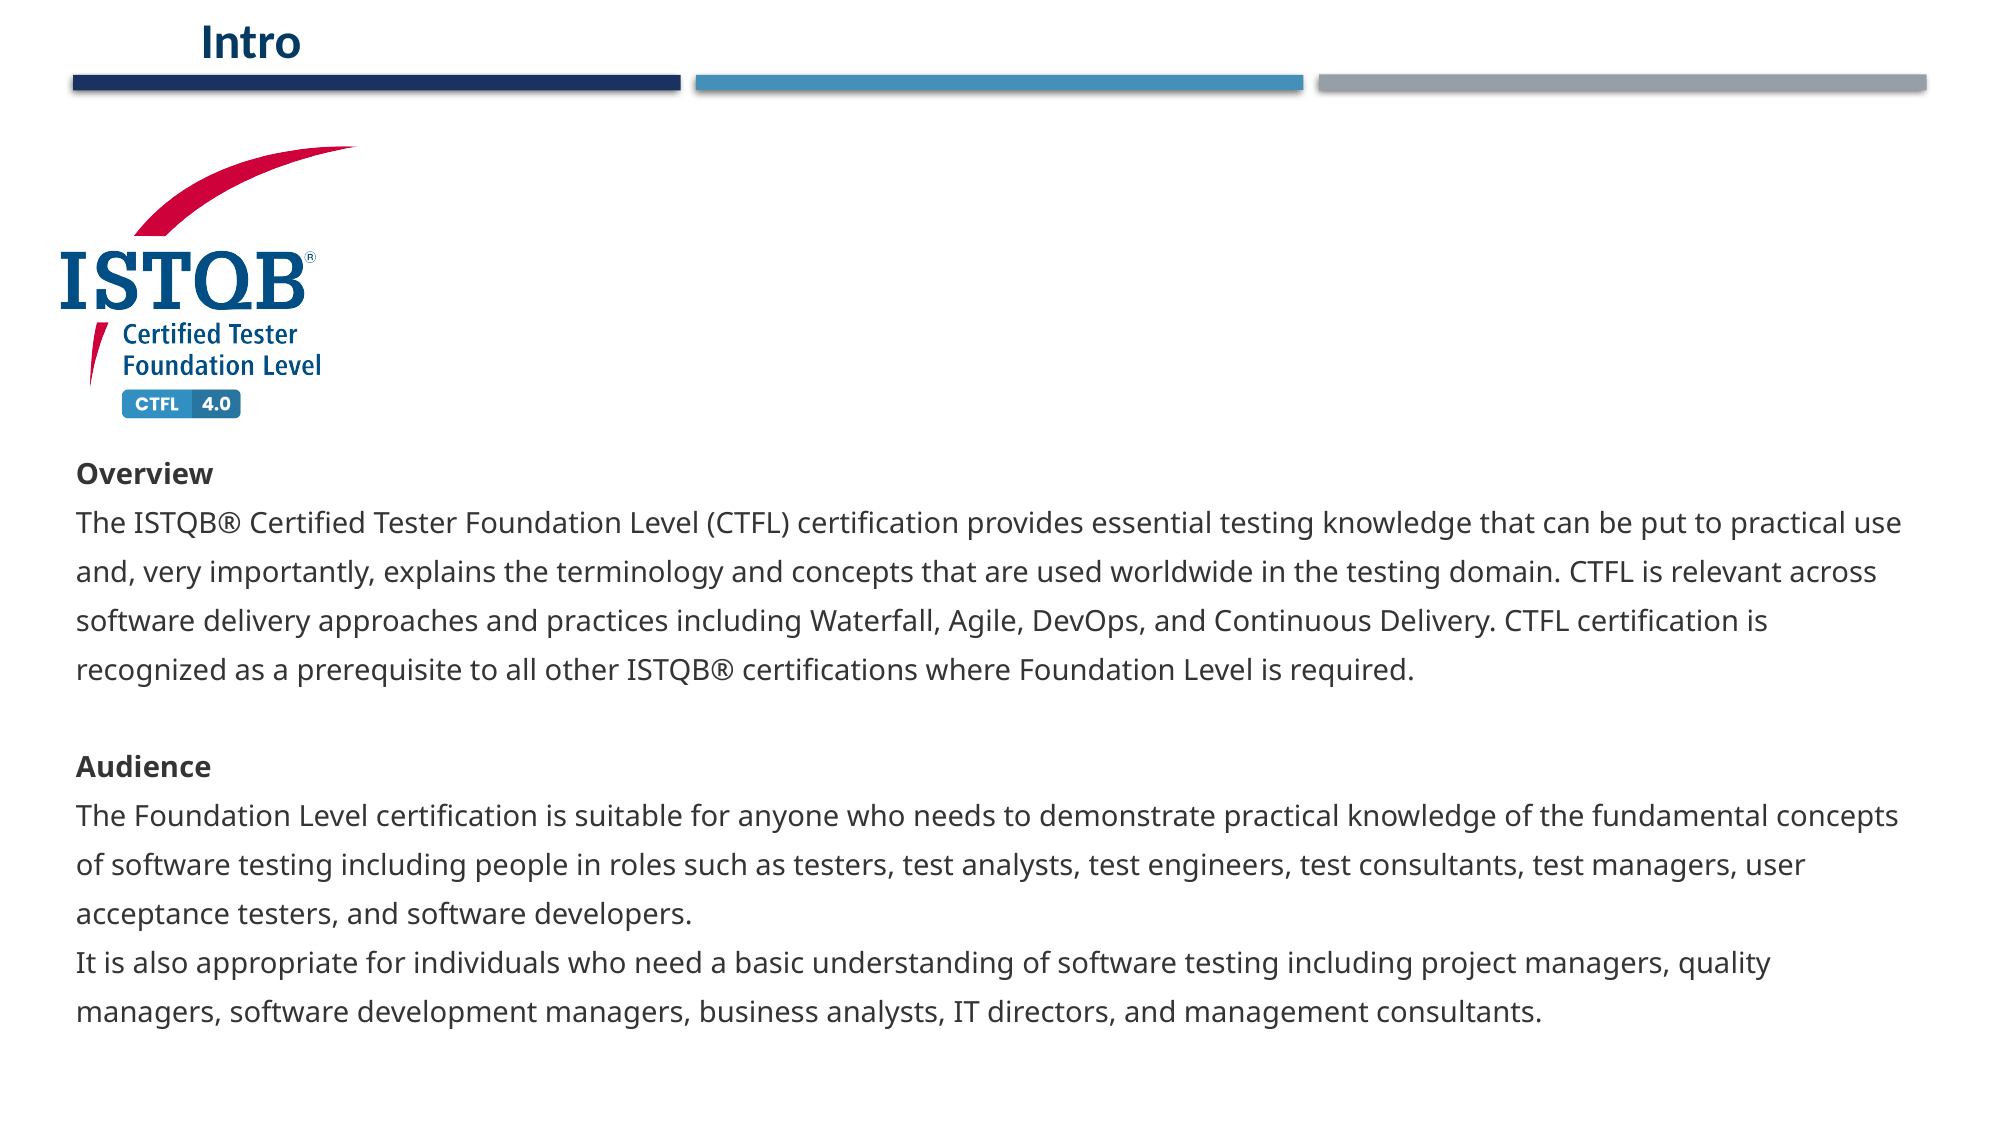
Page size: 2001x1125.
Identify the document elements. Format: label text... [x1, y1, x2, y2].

text_box Overview The ISTQB® Certified Tester Foundation Level (CTFL) certification provides essential testing knowledge that can be put to practical use and, very importantly, explains the terminology and concepts that are used worldwide in the testing domain. CTFL is relevant across software delivery approaches and practices including Waterfall, Agile, DevOps, and Continuous Delivery. CTFL certification is recognized as a prerequisite to all other ISTQB® certifications where Foundation Level is required. Audience The Foundation Level certification is suitable for anyone who needs to demonstrate practical knowledge of the fundamental concepts of software testing including people in roles such as testers, test analysts, test engineers, test consultants, test managers, user acceptance testers, and software developers. It is also appropriate for individuals who need a basic understanding of software testing including project managers, quality managers, software development managers, business analysts, IT directors, and management consultants. [75, 441, 1925, 1125]
text_box Intro [185, 0, 1761, 58]
picture [0, 85, 413, 465]
